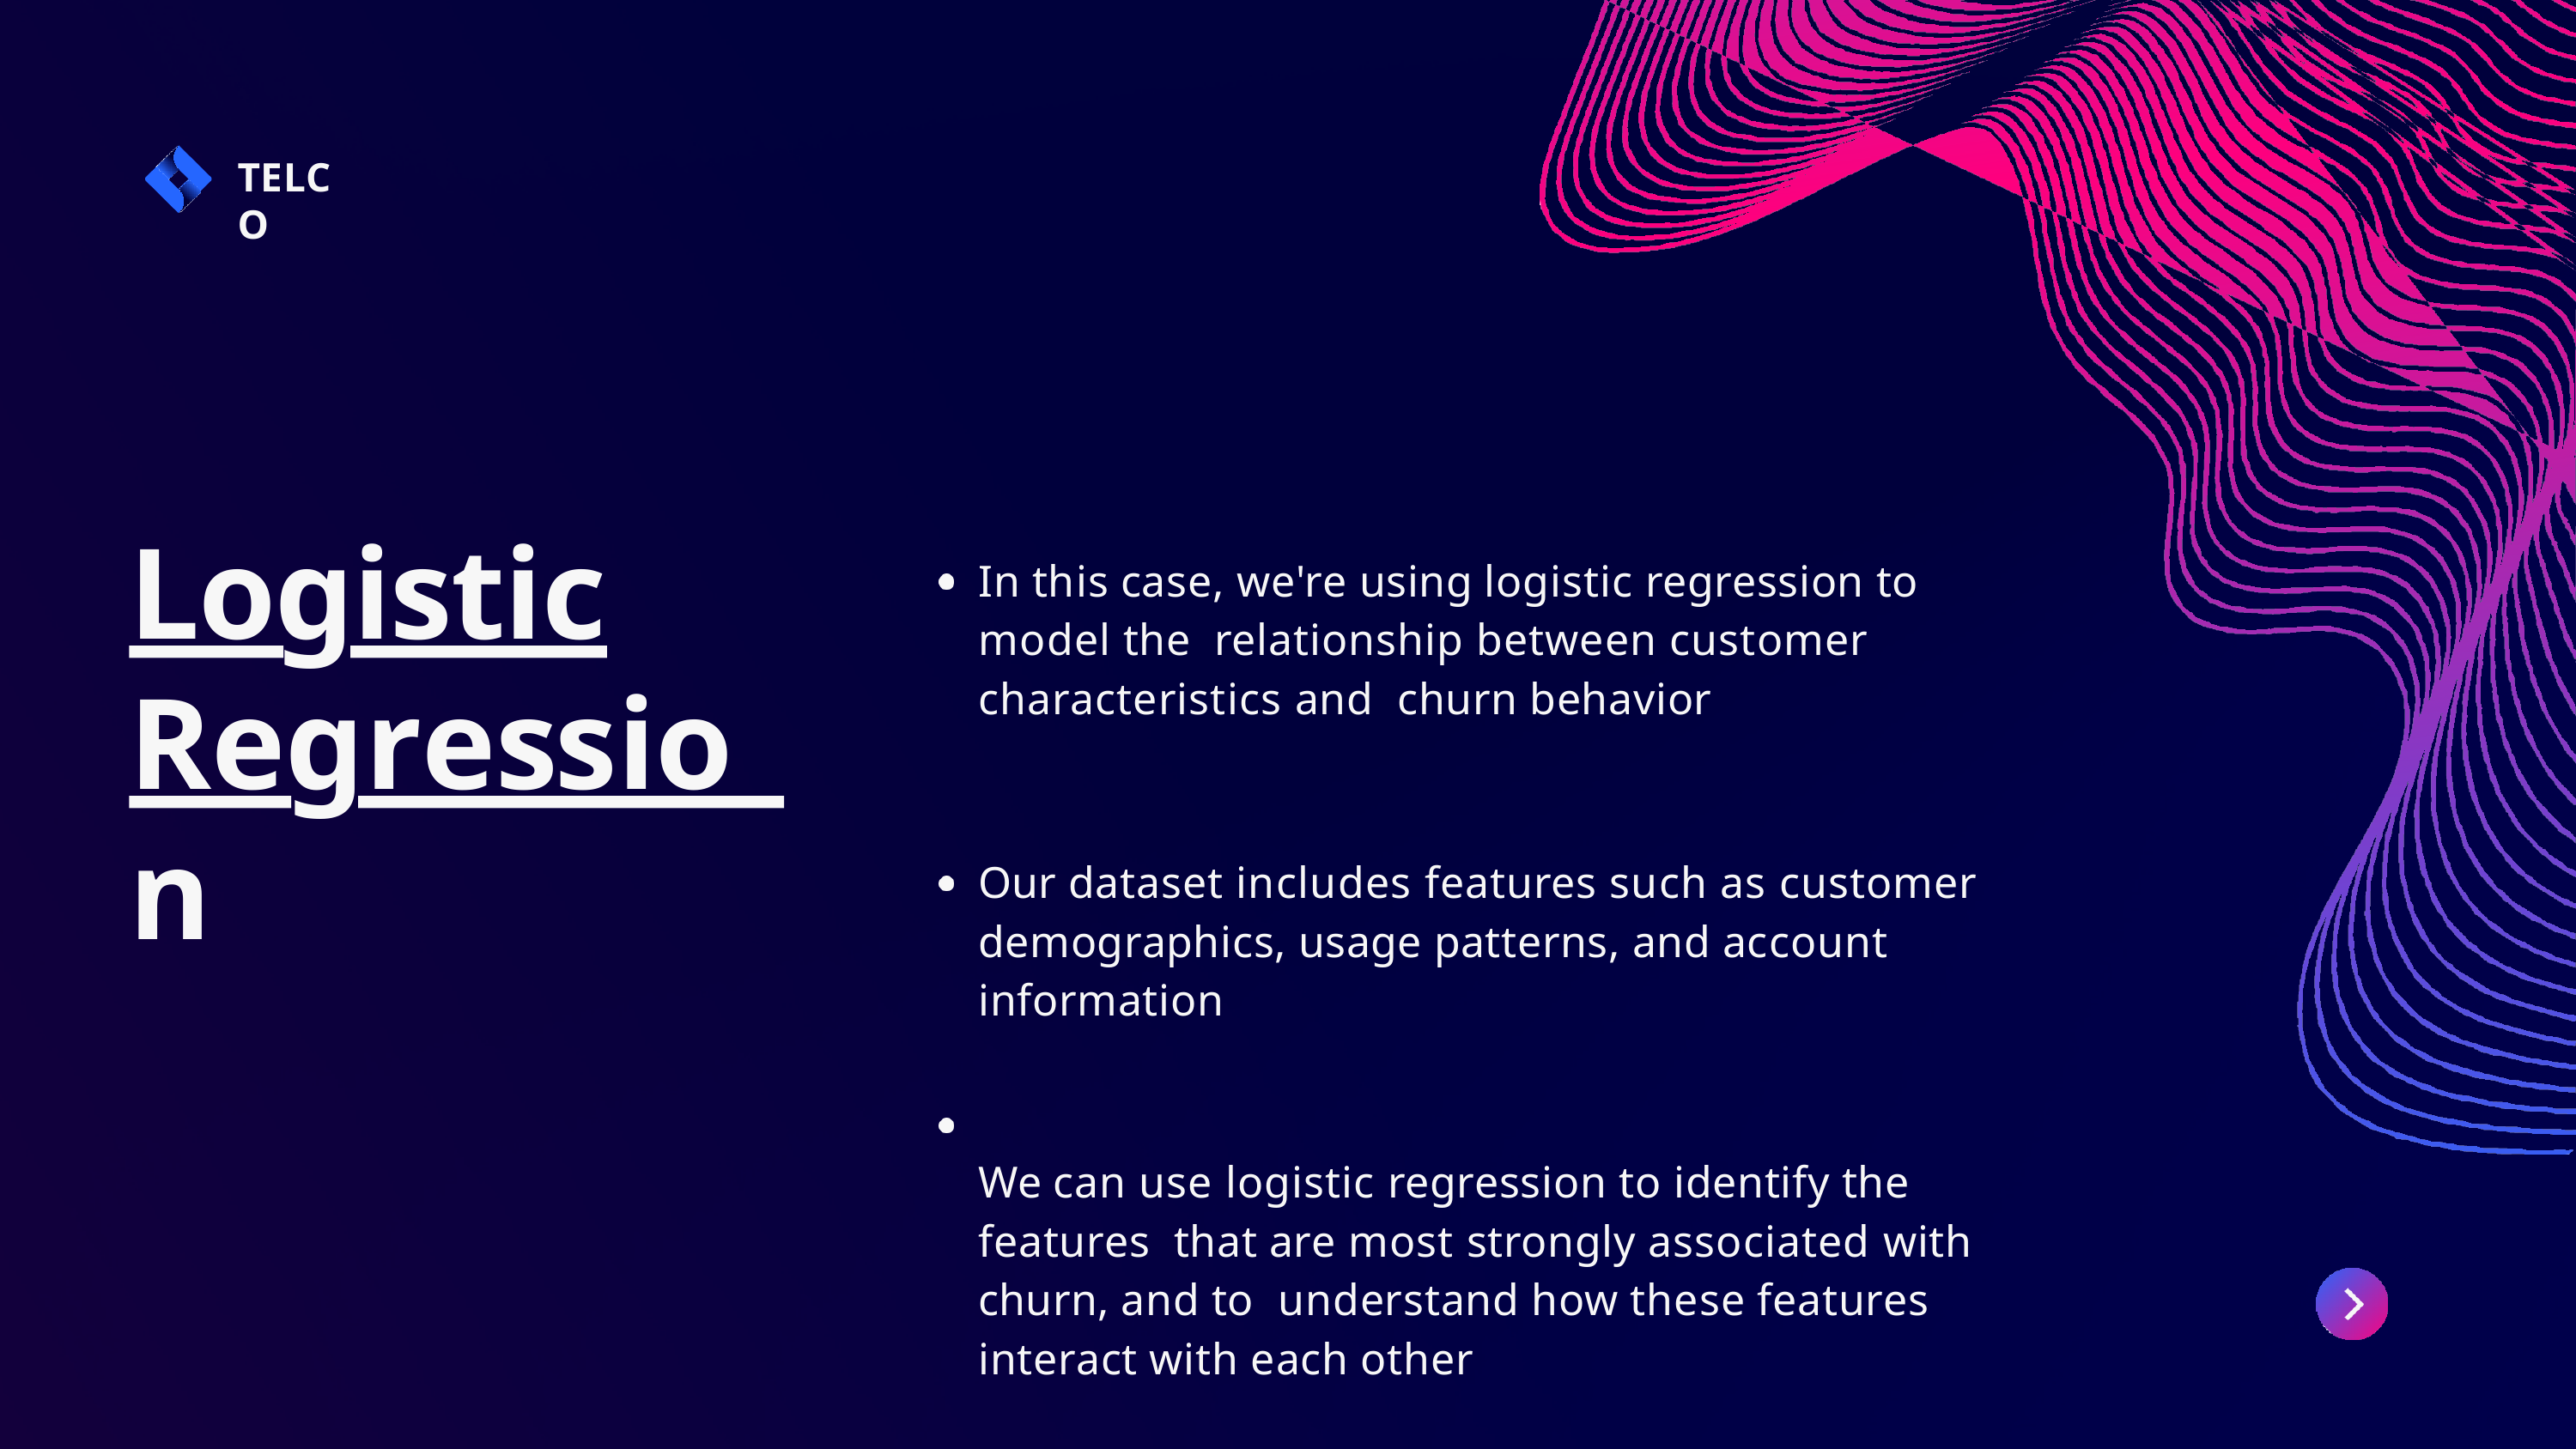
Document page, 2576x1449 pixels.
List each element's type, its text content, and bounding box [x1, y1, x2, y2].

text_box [129, 0, 2576, 1155]
text_box Our dataset includes features such as customer demographics, usage patterns, and account information We can use logistic regression to identify the features that are most strongly associated with churn, and to understand how these features interact with each other [976, 1347, 2056, 1383]
picture [0, 0, 2576, 1449]
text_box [939, 573, 2388, 1340]
